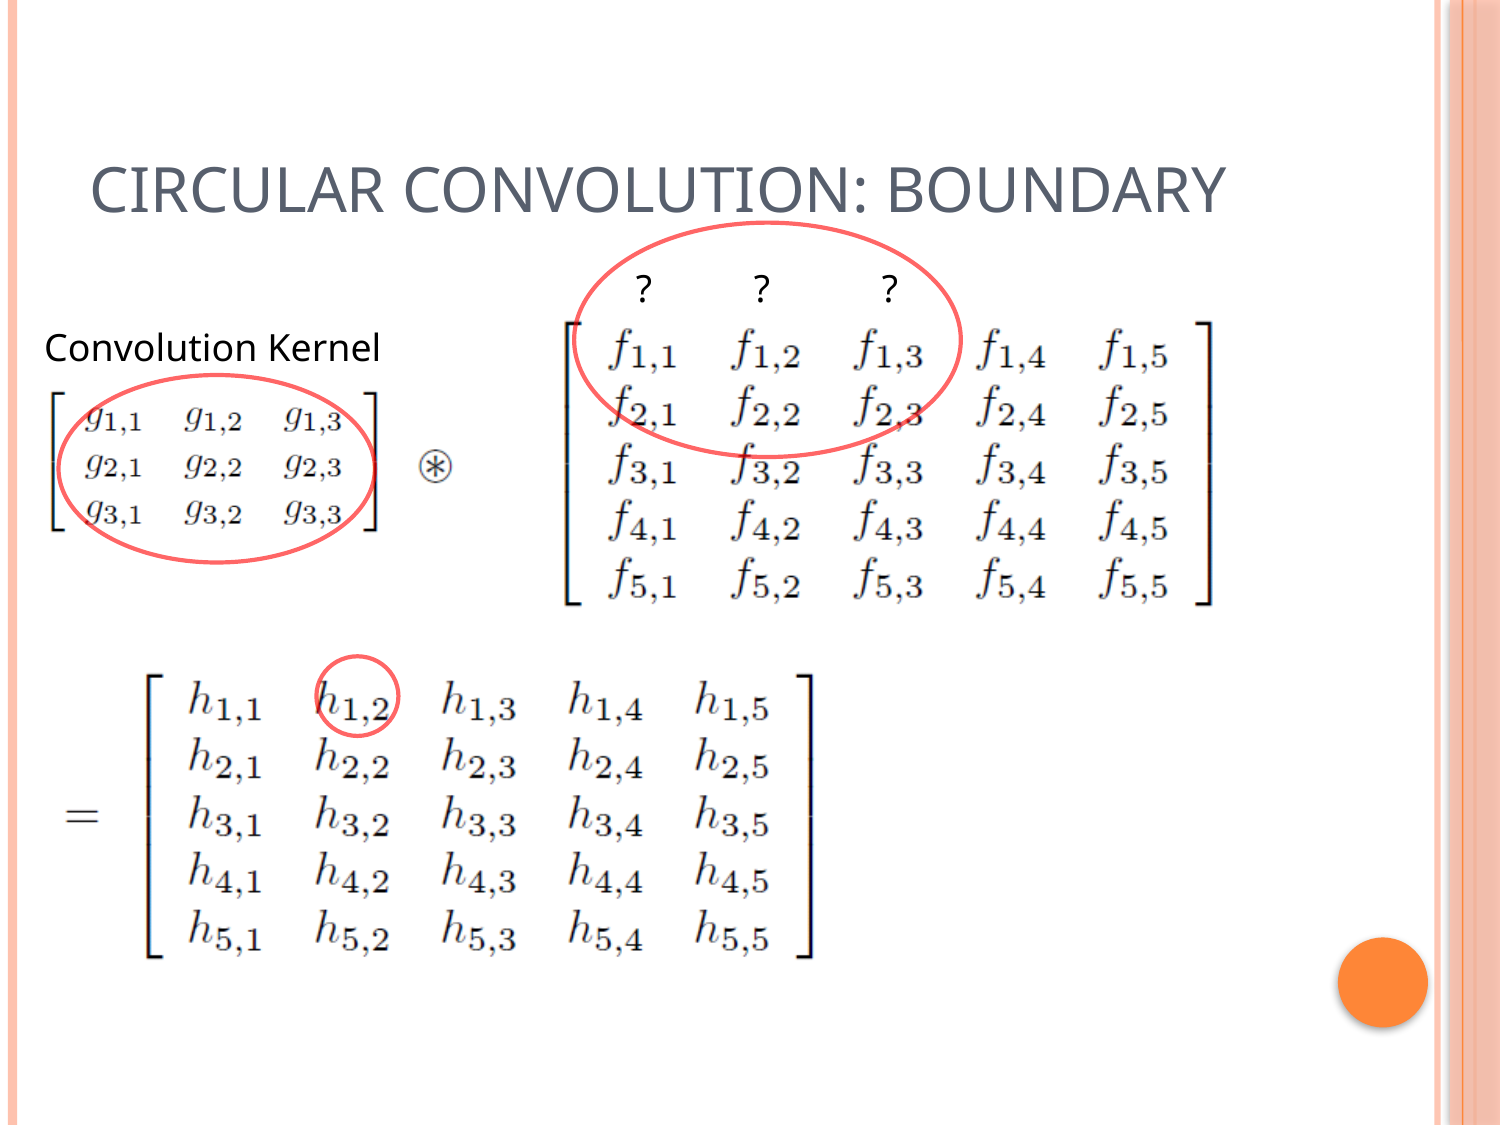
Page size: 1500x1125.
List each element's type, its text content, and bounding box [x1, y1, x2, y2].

picture [57, 800, 108, 833]
text_box [577, 260, 621, 313]
picture [138, 667, 823, 969]
text_box ? [867, 257, 914, 313]
picture [46, 386, 384, 540]
title Circular Convolution: Boundary [75, 45, 1300, 233]
picture [413, 444, 459, 488]
text_box [914, 260, 958, 313]
text_box [144, 372, 289, 383]
text_box ? [739, 257, 786, 313]
text_box ? [621, 257, 667, 313]
text_box [626, 220, 909, 313]
text_box [329, 654, 386, 664]
text_box [129, 549, 305, 565]
text_box Convolution Kernel [29, 316, 397, 377]
picture [560, 315, 1220, 613]
